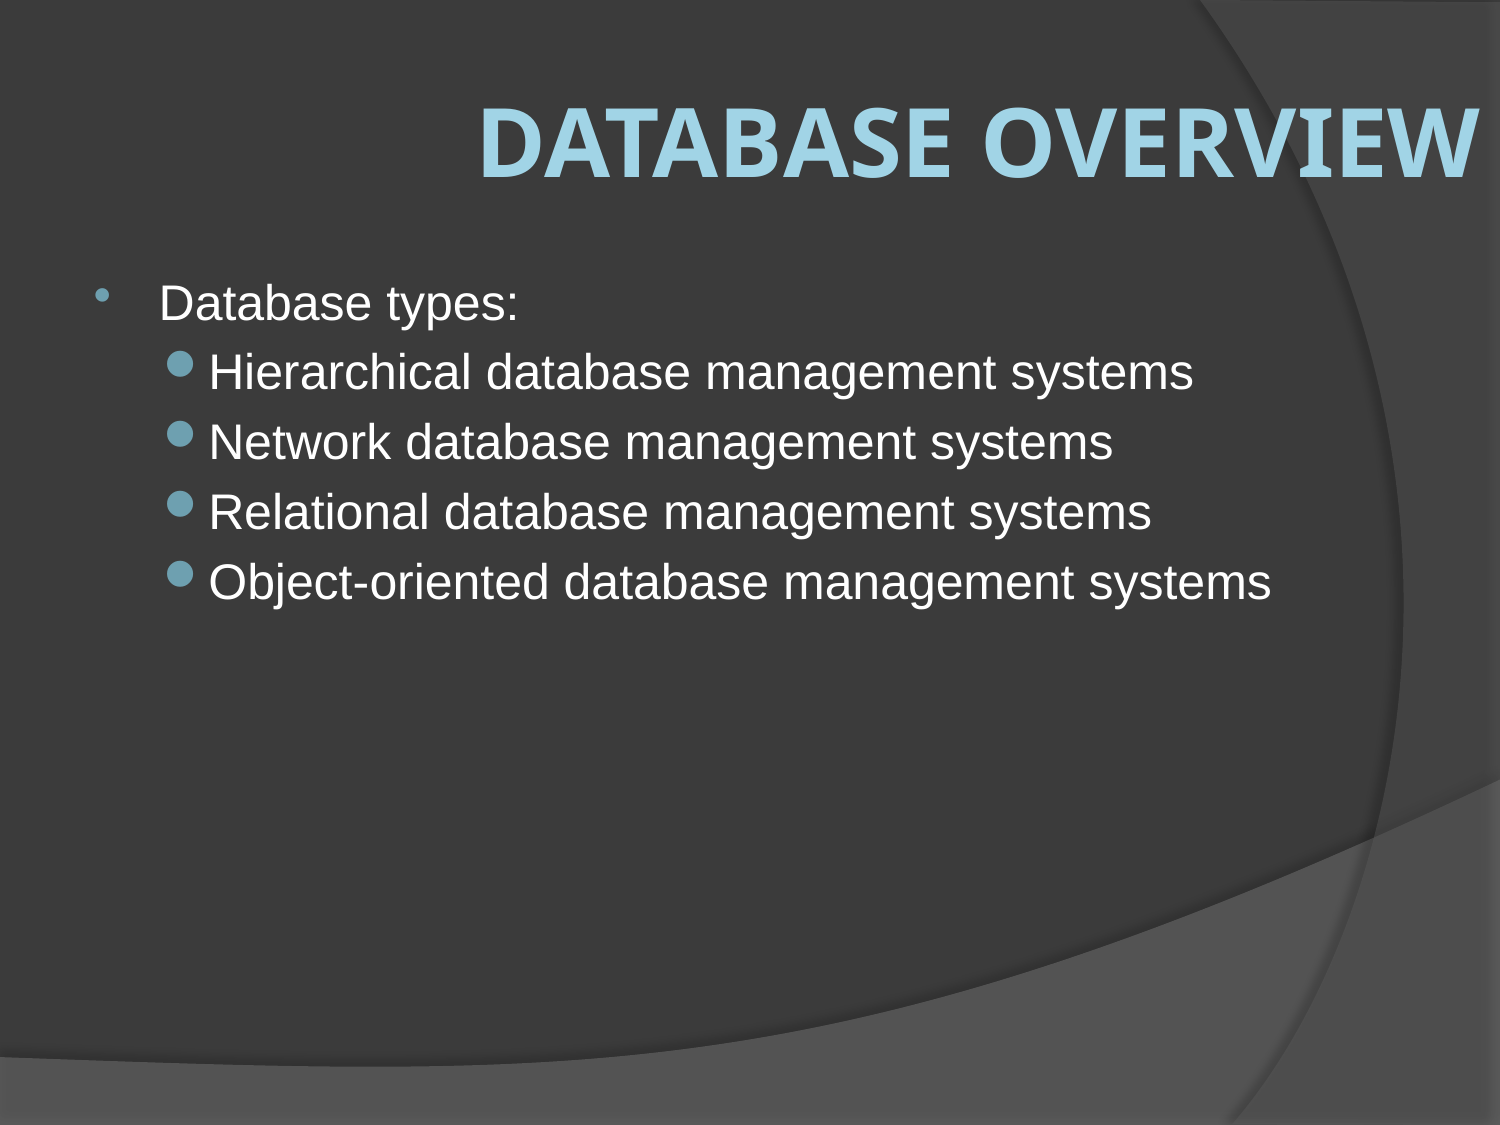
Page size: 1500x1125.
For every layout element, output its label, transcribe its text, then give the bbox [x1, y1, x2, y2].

title Database Overview [75, 45, 1488, 233]
list Database types: Hierarchical database management systems Network database management systems Relational database management systems Object-oriented database management systems [75, 262, 1300, 1005]
